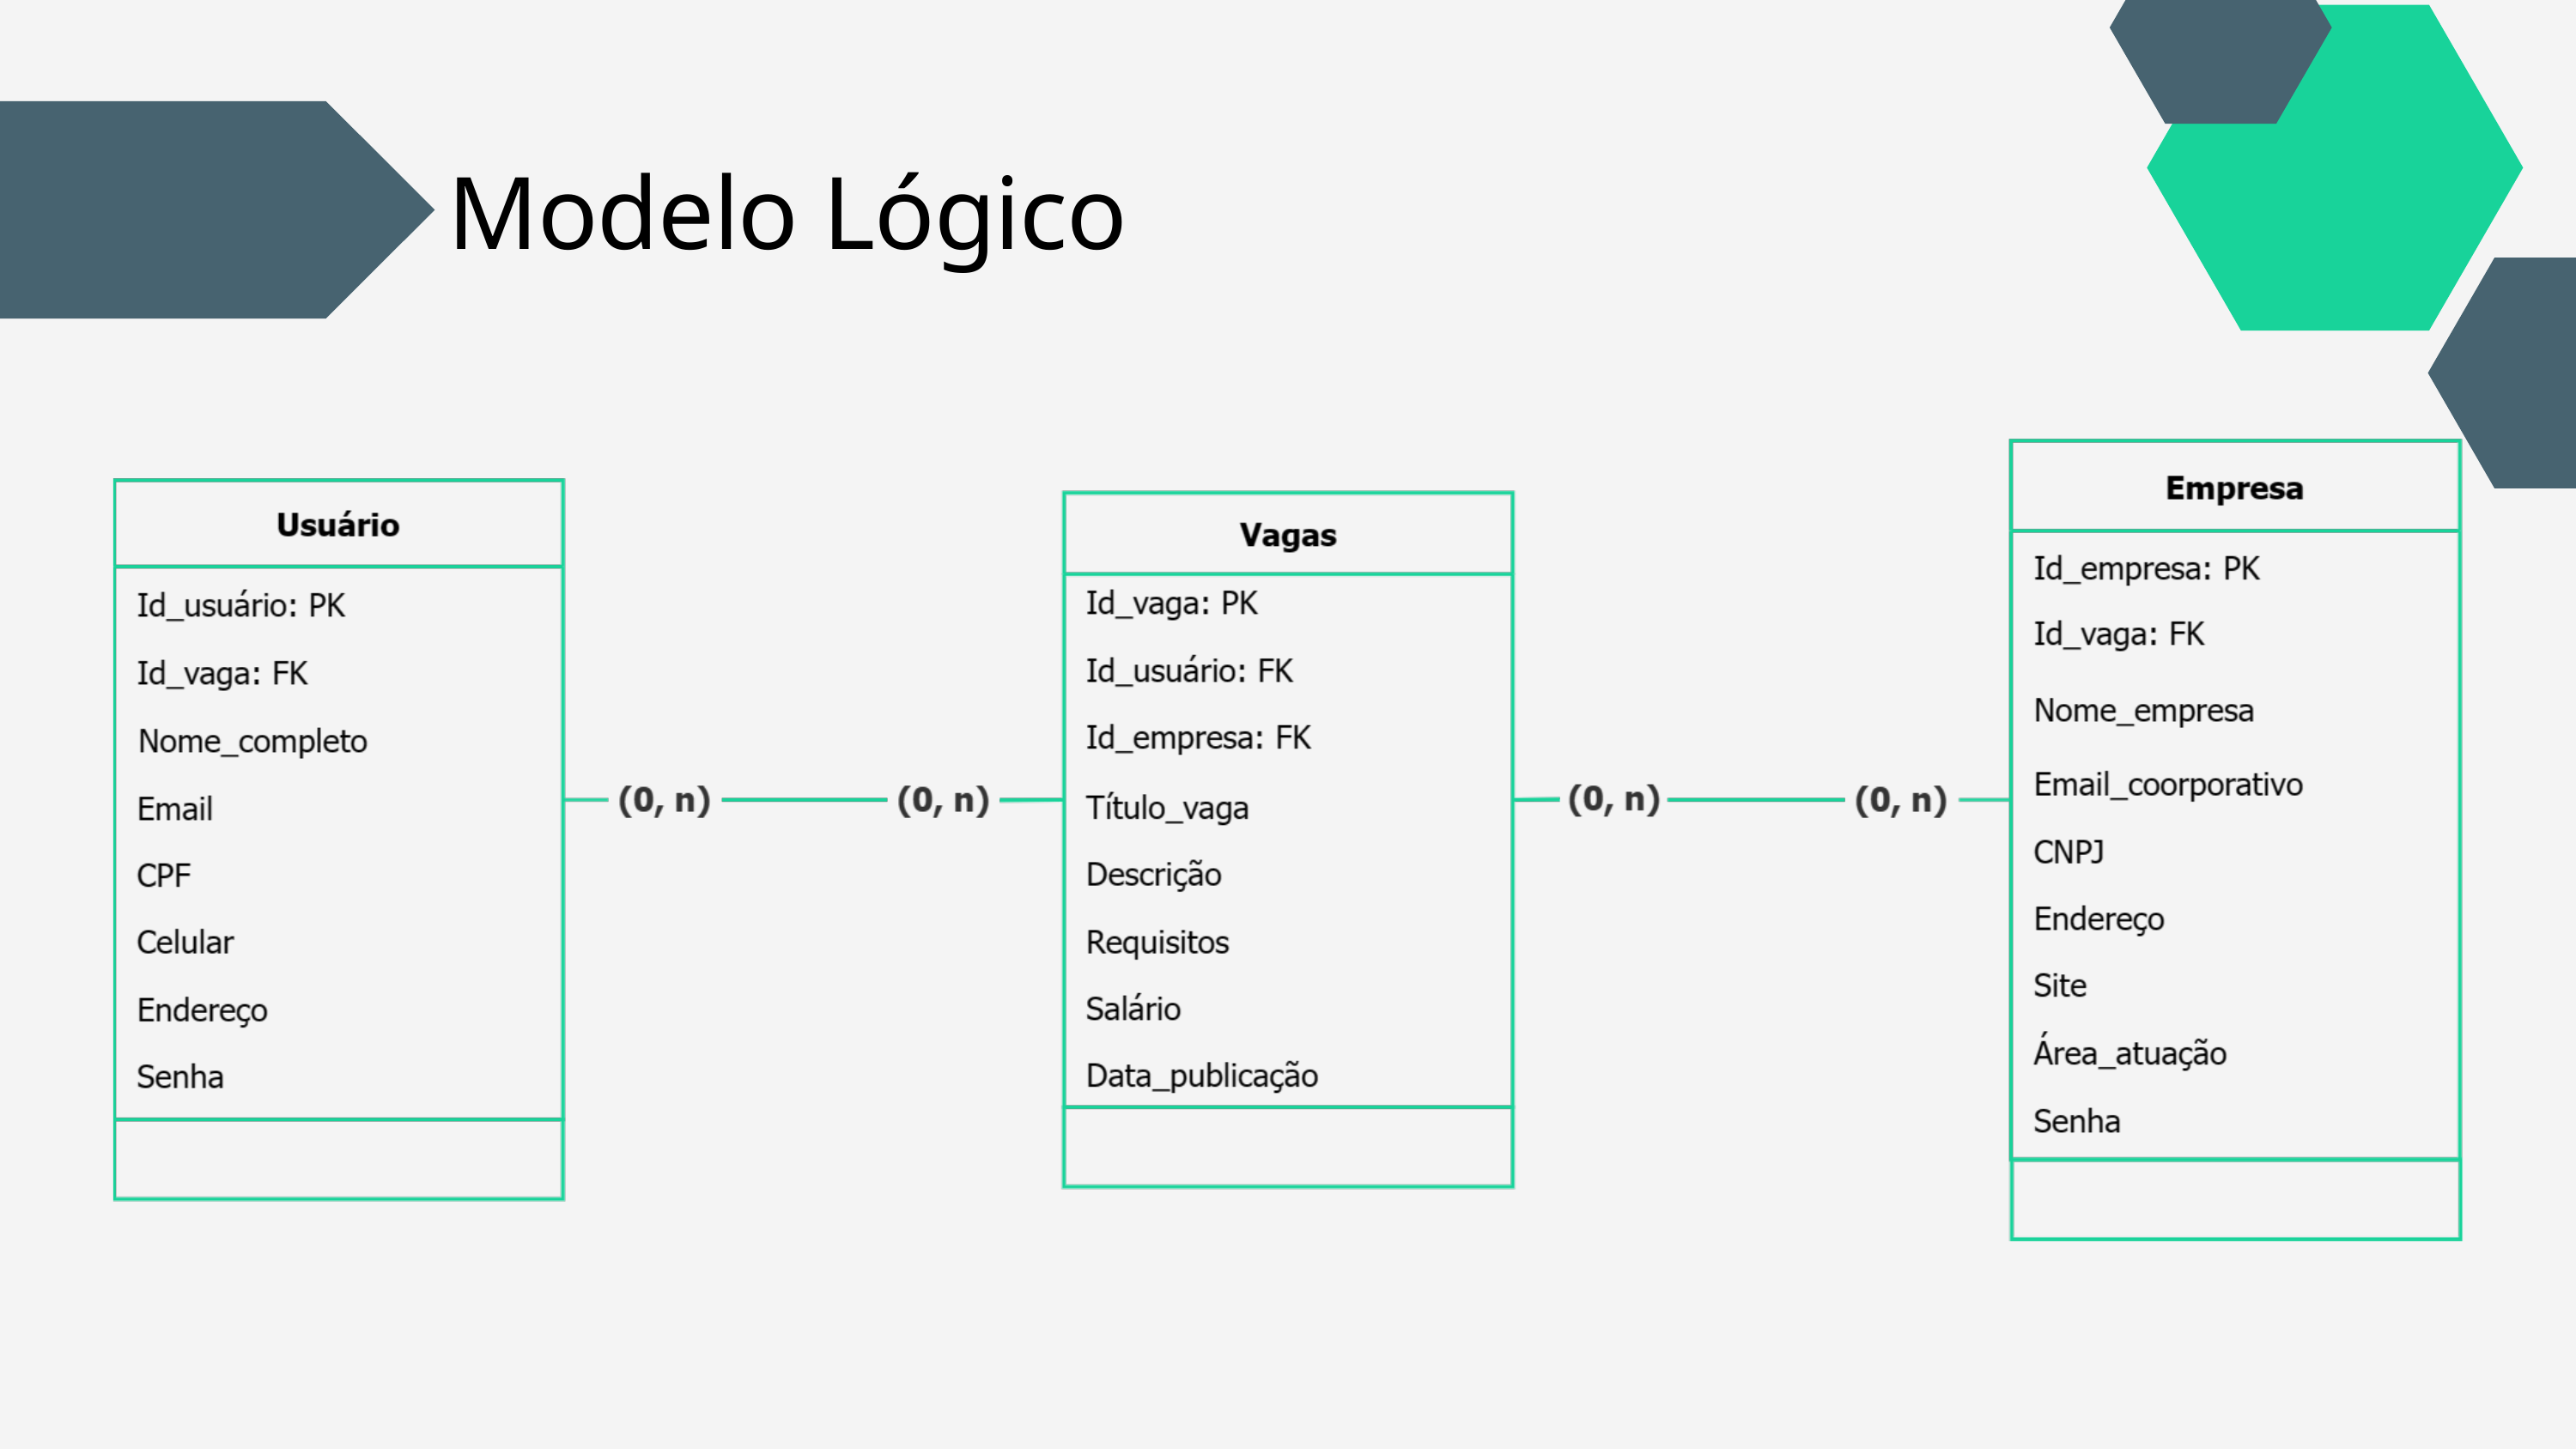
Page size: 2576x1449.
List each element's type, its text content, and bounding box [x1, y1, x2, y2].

text_box [112, 418, 2464, 1241]
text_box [2109, 0, 2332, 124]
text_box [2427, 257, 2576, 489]
text_box Modelo Lógico [447, 149, 1981, 270]
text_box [2147, 4, 2524, 331]
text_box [0, 100, 435, 319]
